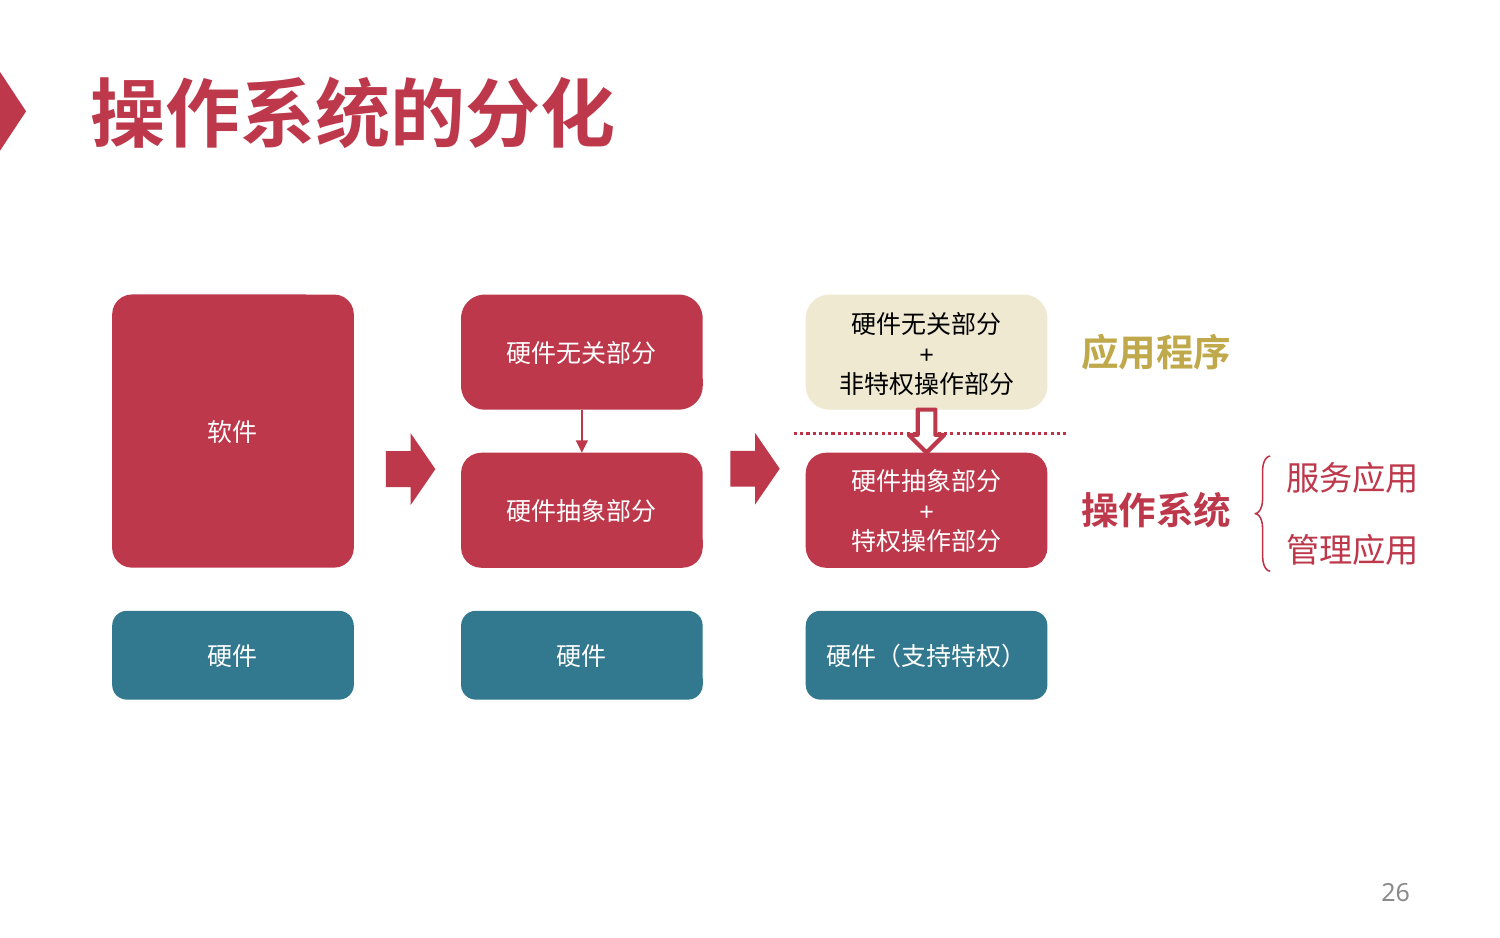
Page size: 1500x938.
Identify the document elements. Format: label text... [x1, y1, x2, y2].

text_box 操作系统 [1066, 479, 1247, 540]
text_box [728, 430, 782, 507]
text_box 硬件 [458, 608, 705, 702]
text_box 服务应用 [1271, 449, 1434, 505]
text_box 硬件（支持特权） [803, 608, 1050, 702]
text_box 软件 [109, 292, 356, 570]
text_box 硬件抽象部分 [458, 450, 705, 570]
text_box [915, 407, 938, 432]
text_box 硬件无关部分 [458, 292, 705, 412]
text_box 应用程序 [1066, 321, 1247, 382]
text_box 管理应用 [1271, 522, 1434, 577]
title 操作系统的分化 [75, 37, 1425, 186]
text_box [1254, 455, 1271, 572]
text_box [383, 431, 438, 508]
text_box 硬件 [110, 608, 356, 702]
text_box 硬件无关部分 + 非特权操作部分 [803, 292, 1050, 412]
slide_number 26 [1074, 868, 1425, 919]
text_box [912, 442, 941, 455]
text_box 硬件抽象部分 + 特权操作部分 [803, 450, 1050, 570]
